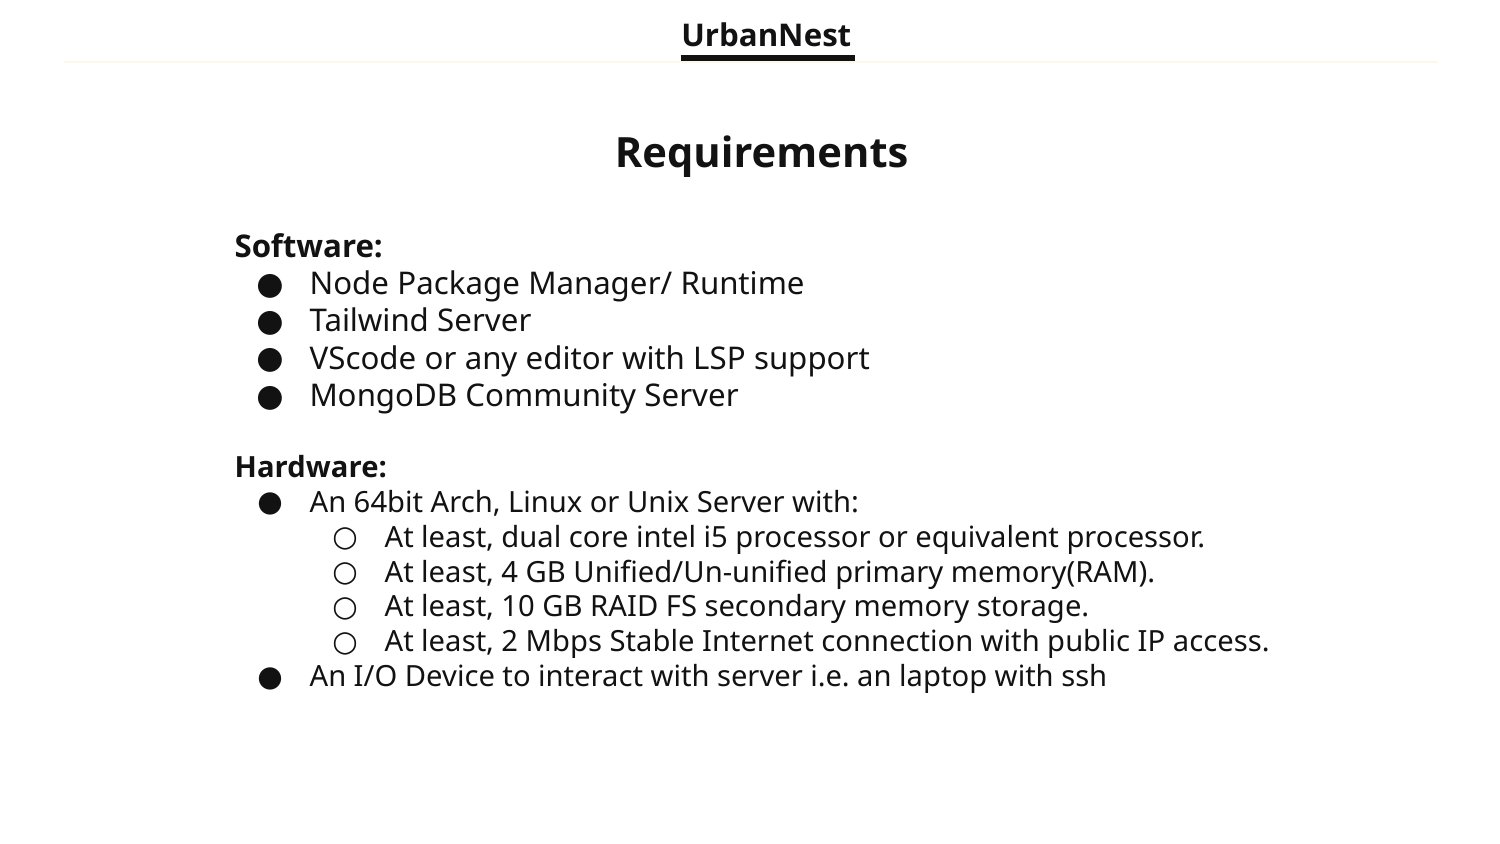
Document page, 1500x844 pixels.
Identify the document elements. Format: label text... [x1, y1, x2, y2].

text_box Requirements [11, 110, 1500, 188]
text_box Software: Node Package Manager/ Runtime Tailwind Server VScode or any editor with LSP support MongoDB Community Server Hardware: An 64bit Arch, Linux or Unix Server with: At least, dual core intel i5 processor or equivalent processor. At least, 4 GB Unified/Un-unified primary memory(RAM). At least, 10 GB RAID FS secondary memory storage. At least, 2 Mbps Stable Internet connection with public IP access. An I/O Device to interact with server i.e. an laptop with ssh [219, 210, 1304, 794]
text_box UrbanNest [0, 0, 1500, 77]
